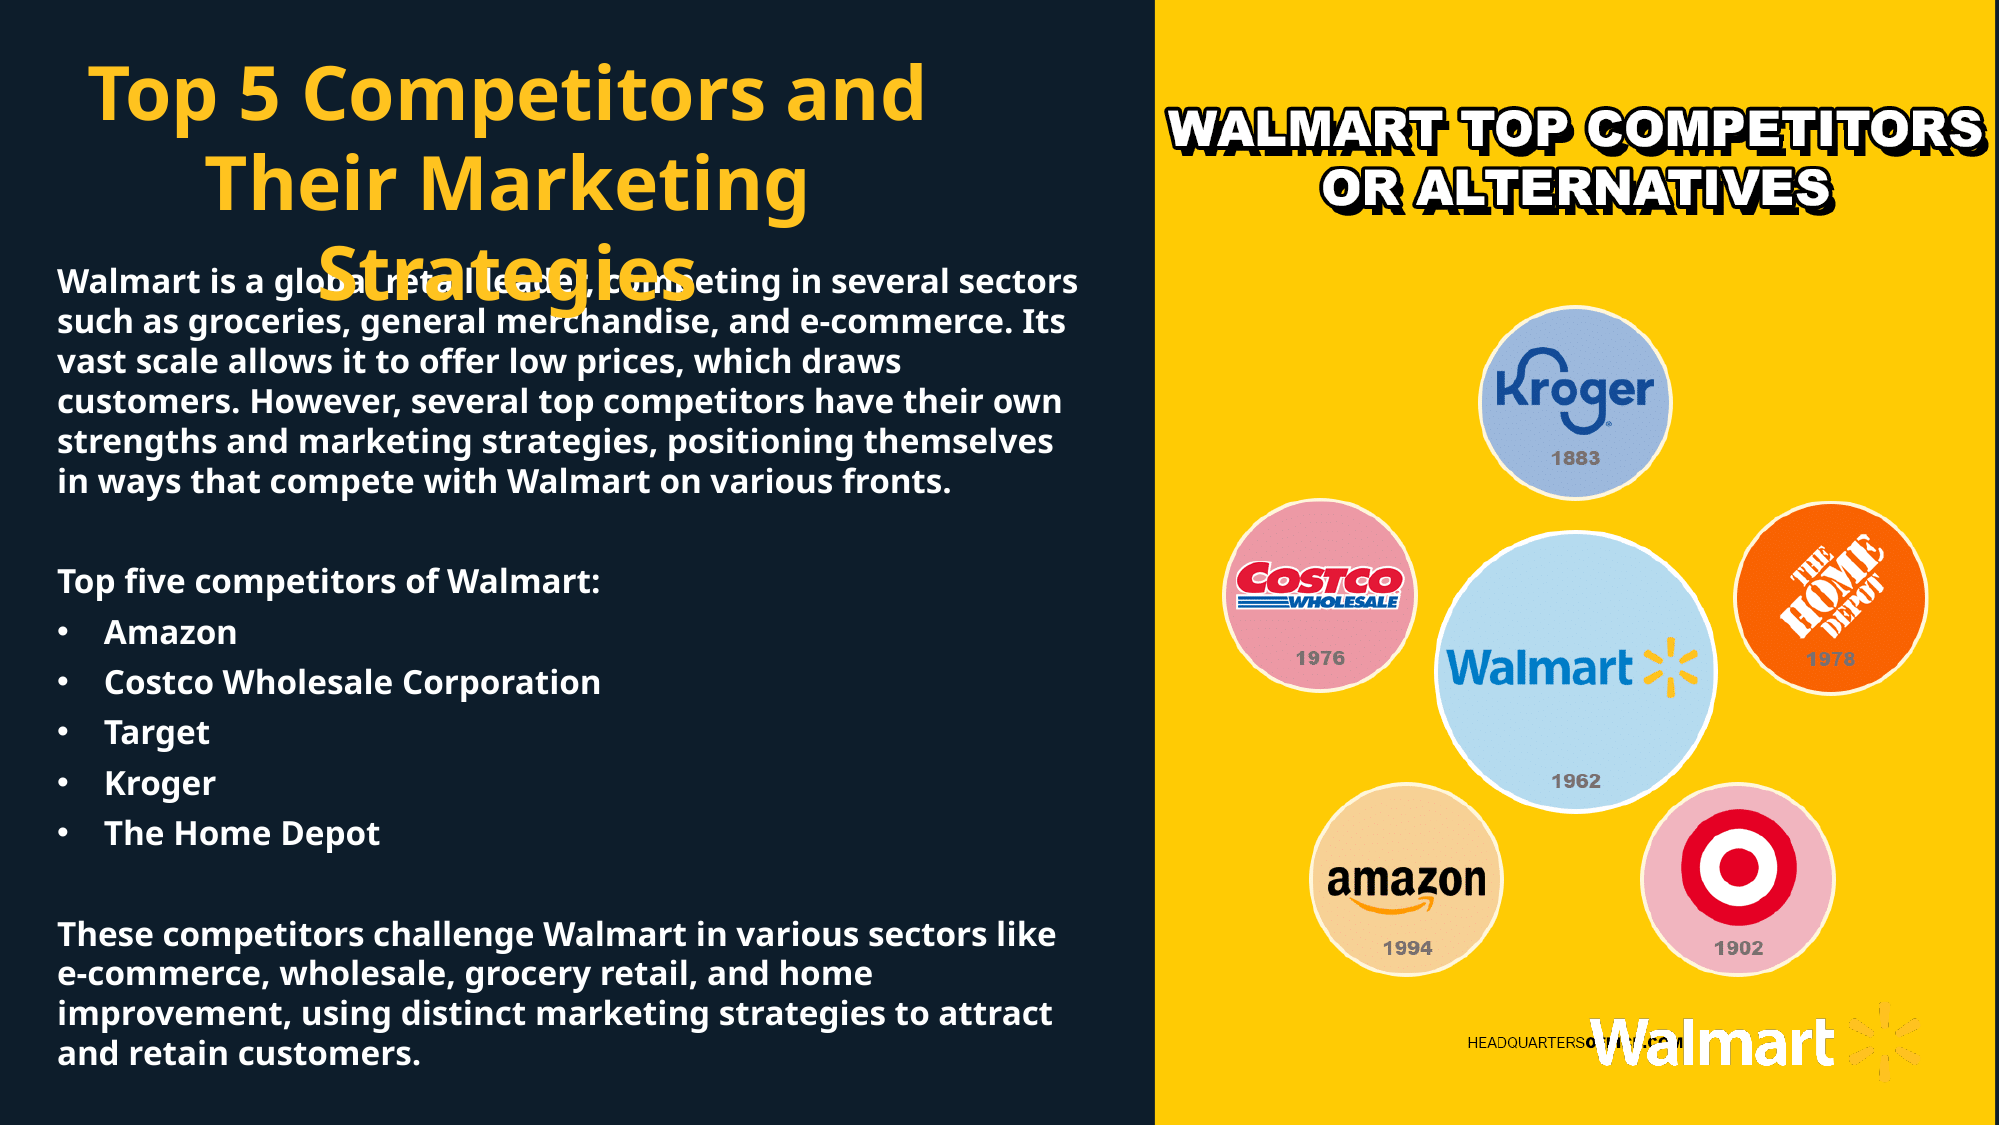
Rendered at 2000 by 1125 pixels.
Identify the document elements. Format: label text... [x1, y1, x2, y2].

list Walmart is a global retail leader, competing in several sectors such as groceries, general merchandise, and e-commerce. Its vast scale allows it to offer low prices, which draws customers. However, several top competitors have their own strengths and marketing strategies, positioning themselves in ways that compete with Walmart on various fronts. Top five competitors of Walmart: Amazon Costco Wholesale Corporation Target Kroger The Home Depot These competitors challenge Walmart in various sectors like e-commerce, wholesale, grocery retail, and home improvement, using distinct marketing strategies to attract and retain customers. [41, 295, 1109, 1088]
text_box Top 5 Competitors and Their Marketing Strategies [19, 37, 997, 324]
picture [1154, 0, 1996, 1125]
